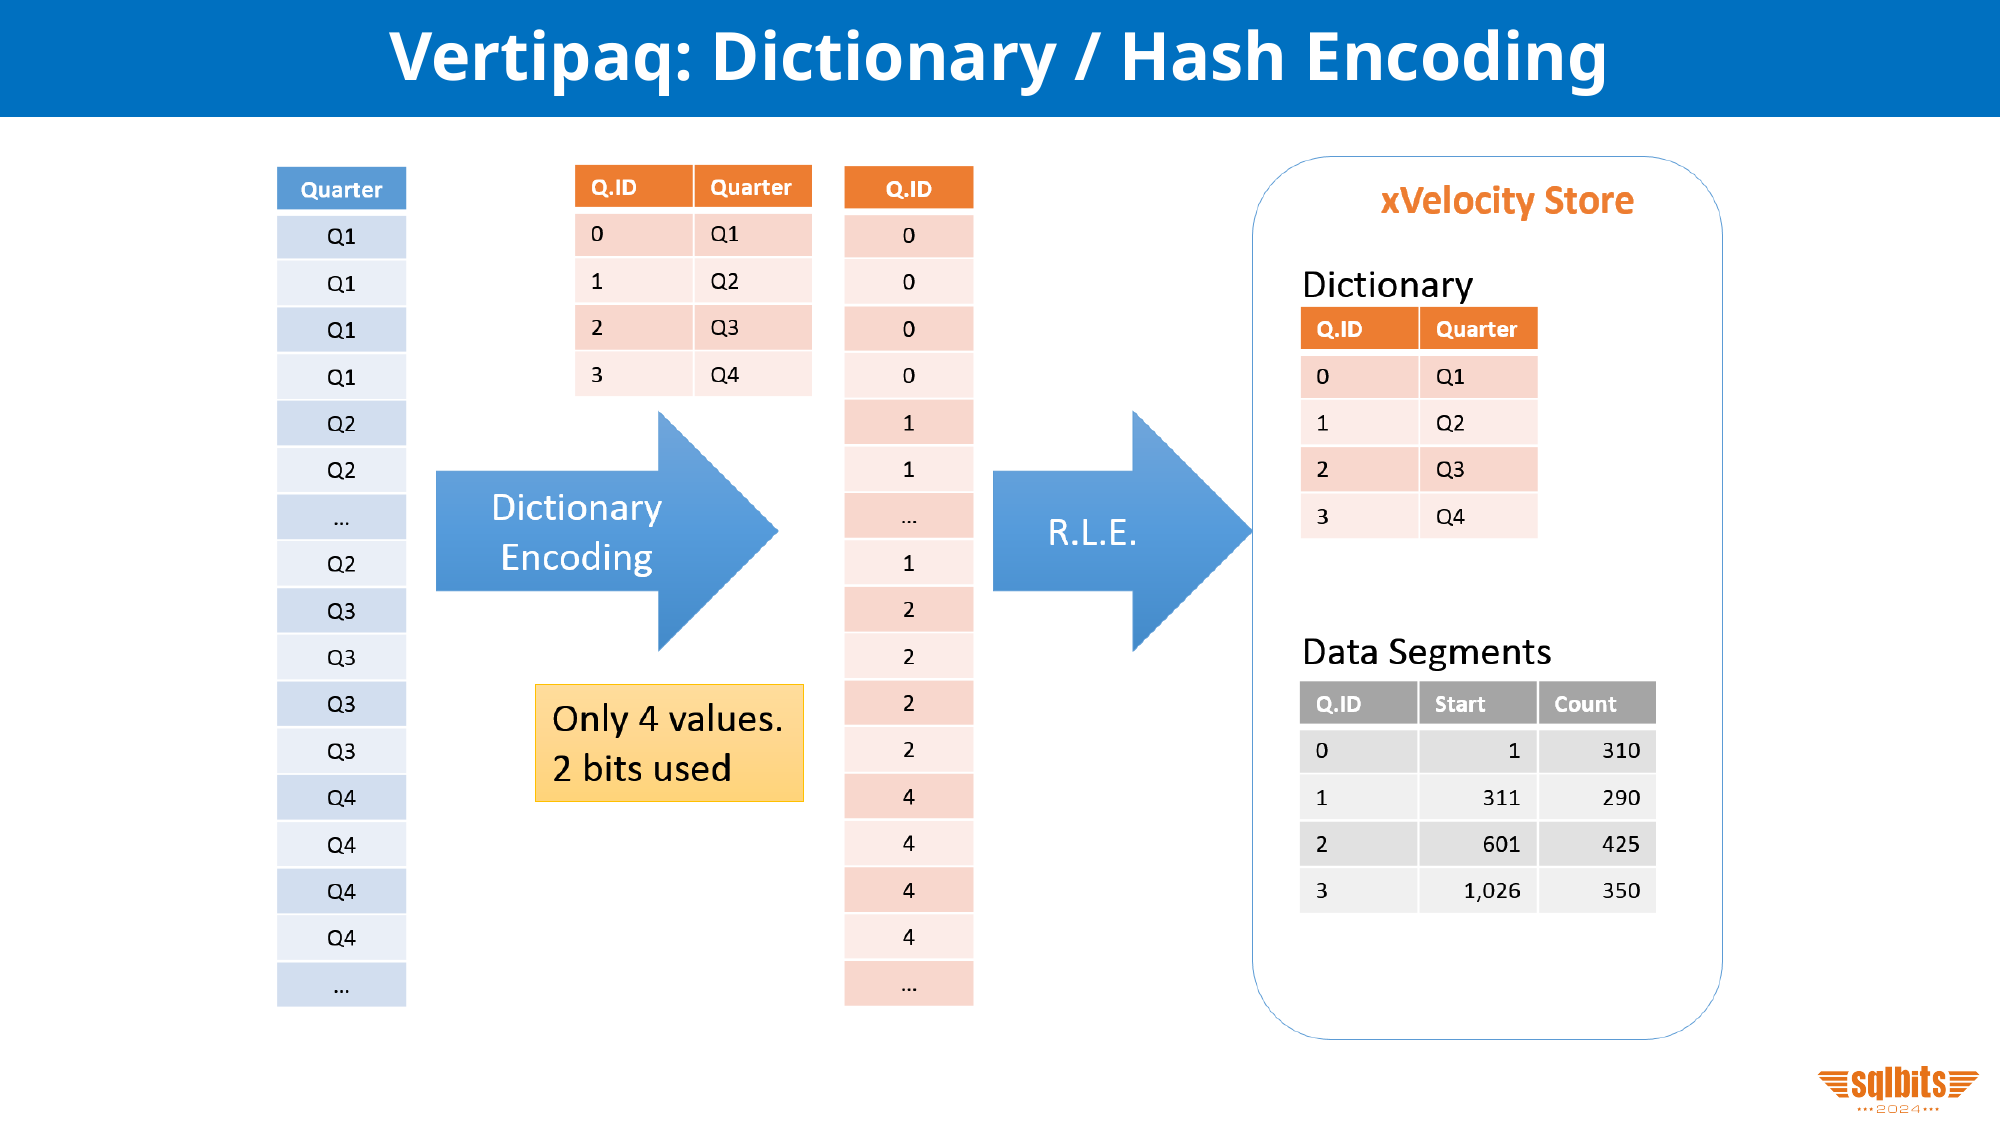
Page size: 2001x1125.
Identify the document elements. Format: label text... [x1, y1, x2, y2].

picture [245, 124, 1755, 1068]
title Vertipaq: Dictionary / Hash Encoding [0, 0, 2000, 117]
picture [1817, 1066, 1980, 1113]
